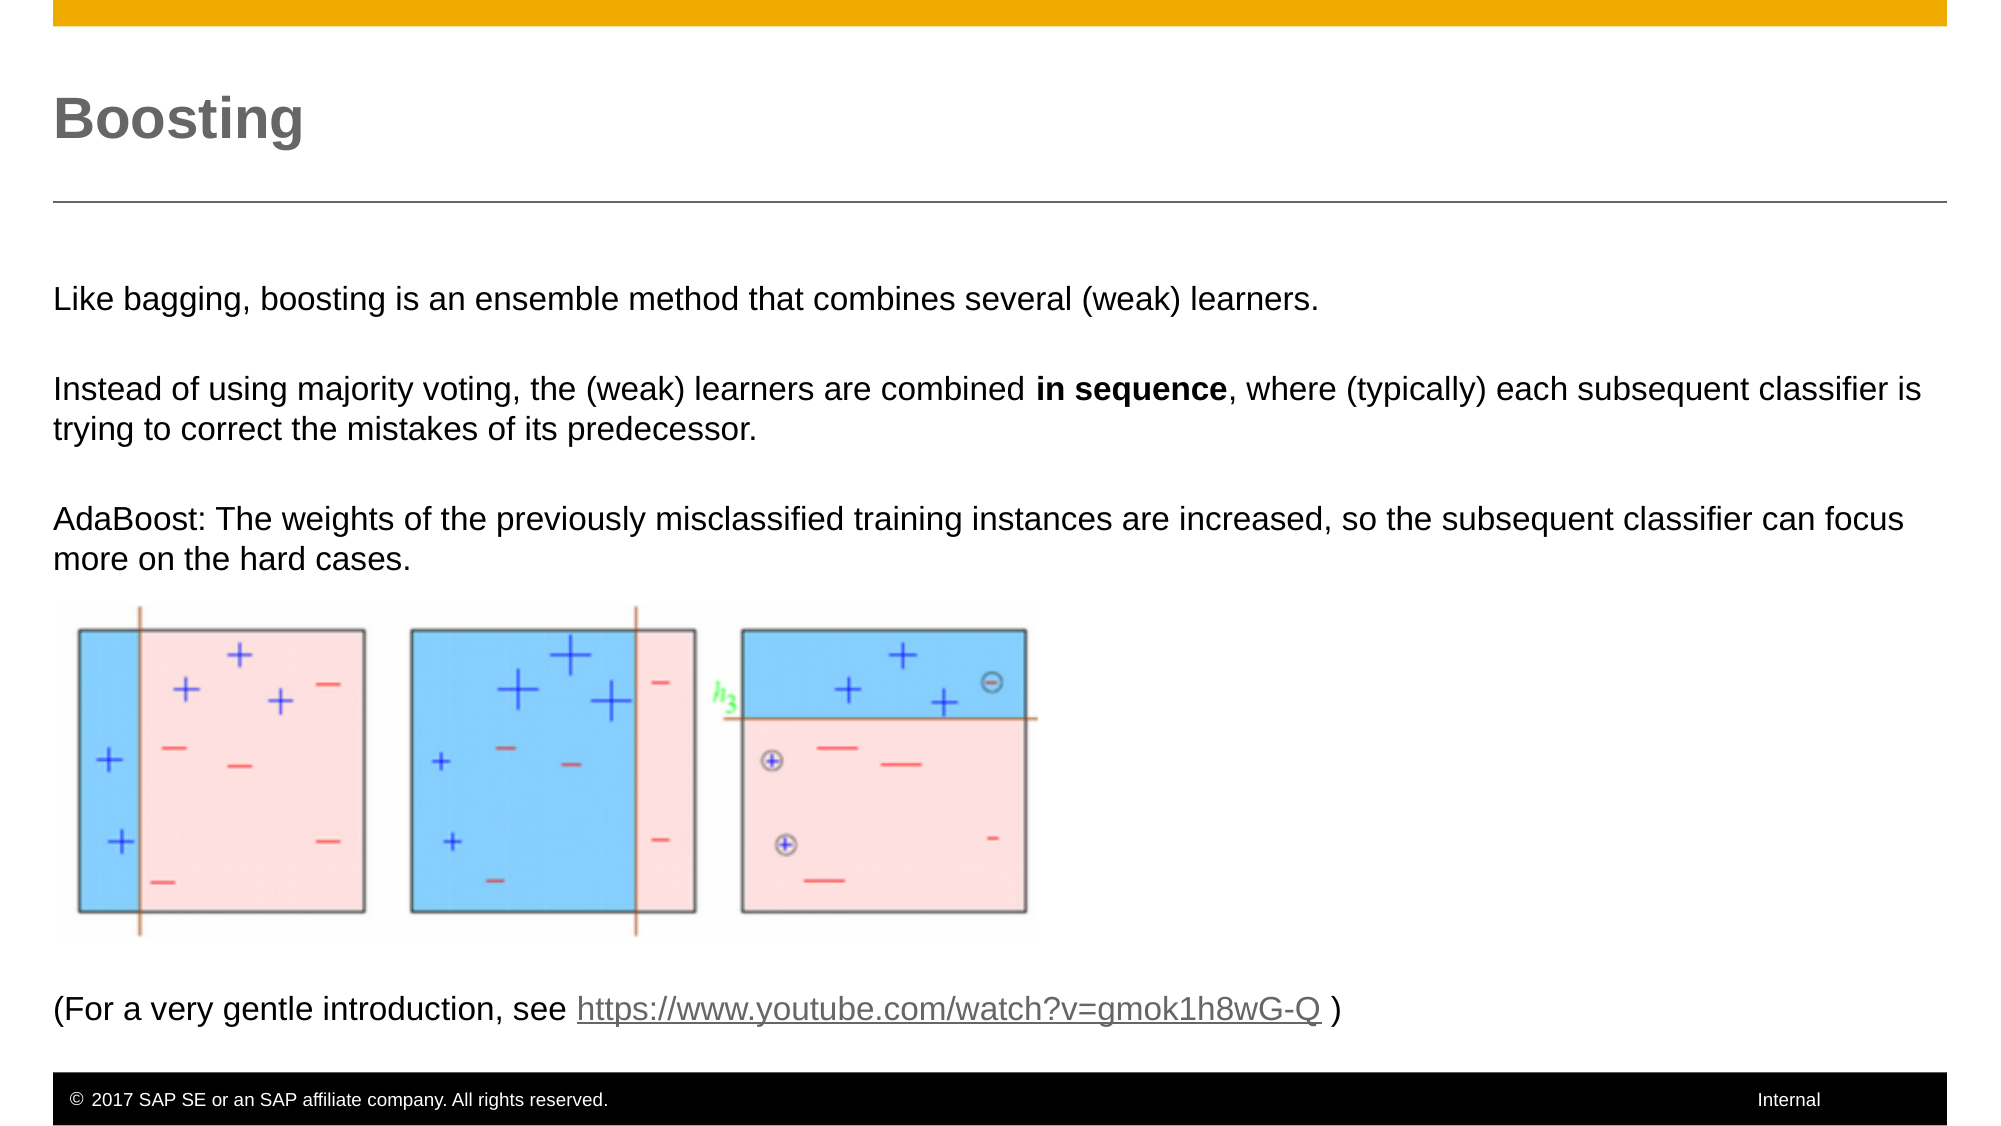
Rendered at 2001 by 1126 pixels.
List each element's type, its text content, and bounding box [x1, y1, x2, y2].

title Boosting [53, 53, 1947, 178]
picture [52, 593, 1055, 950]
list Like bagging, boosting is an ensemble method that combines several (weak) learners. Instead of using majority voting, the (weak) learners are combined in sequence, where (typically) each subsequent classifier is trying to correct the mistakes of its predecessor. AdaBoost: The weights of the previously misclassified training instances are increased, so the subsequent classifier can focus more on the hard cases. (For a very gentle introduction, see https://www.youtube.com/watch?v=gmok1h8wG-Q ) [53, 277, 1947, 998]
